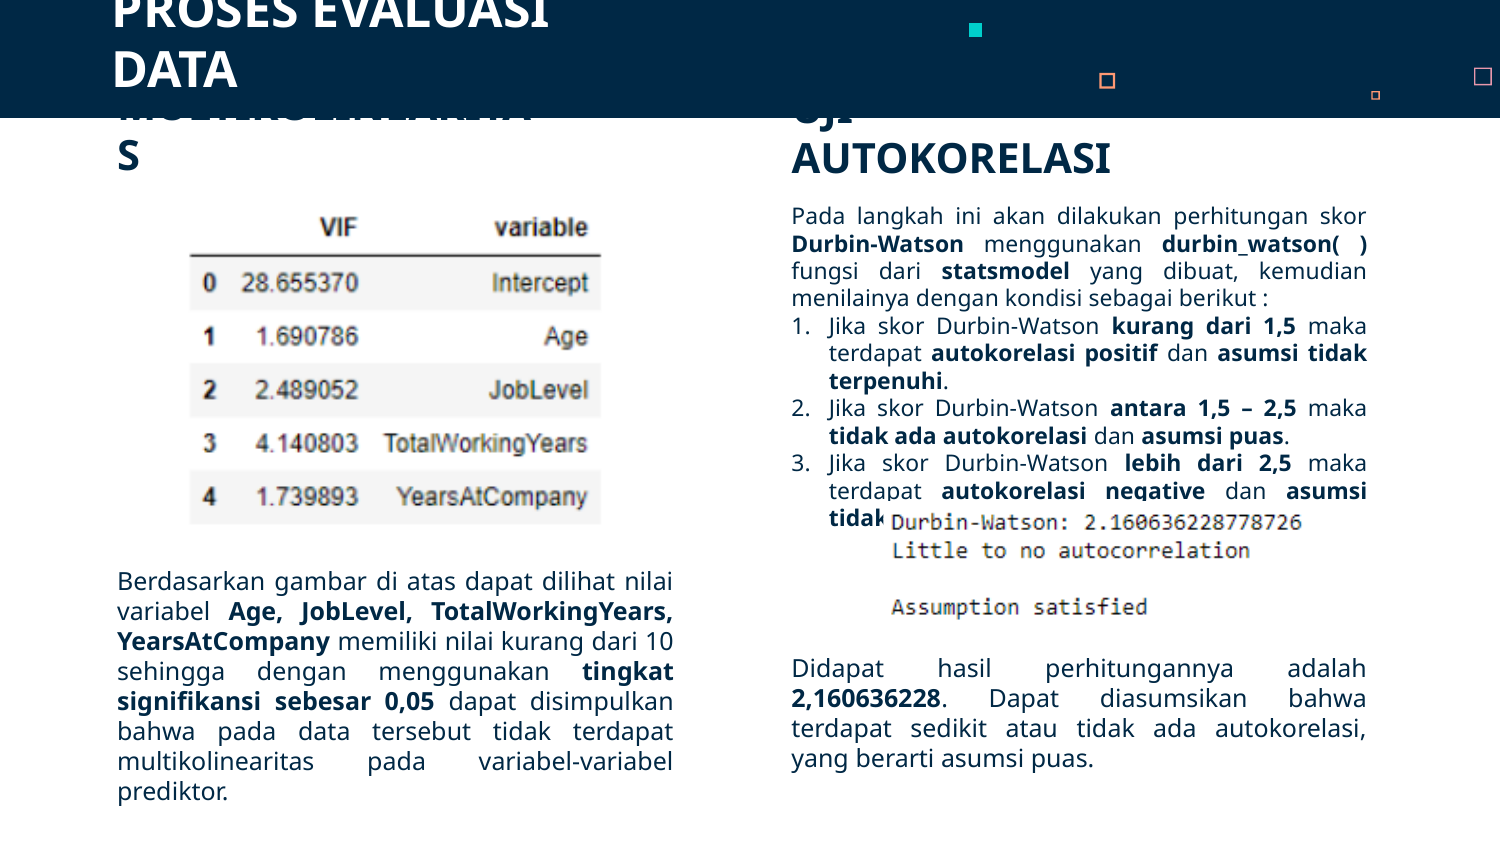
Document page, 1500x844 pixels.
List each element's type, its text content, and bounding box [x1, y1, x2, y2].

picture [883, 500, 1317, 634]
text_box Didapat hasil perhitungannya adalah 2,160636228. Dapat diasumsikan bahwa terdapat sedikit atau tidak ada autokorelasi, yang berarti asumsi puas. [776, 645, 1383, 781]
picture [179, 193, 614, 536]
text_box [0, 118, 1500, 844]
text_box Pada langkah ini akan dilakukan perhitungan skor Durbin-Watson menggunakan durbin_watson( ) fungsi dari statsmodel yang dibuat, kemudian menilainya dengan kondisi sebagai berikut : Jika skor Durbin-Watson kurang dari 1,5 maka terdapat autokorelasi positif dan asumsi tidak terpenuhi. Jika skor Durbin-Watson antara 1,5 – 2,5 maka tidak ada autokorelasi dan asumsi puas. Jika skor Durbin-Watson lebih dari 2,5 maka terdapat autokorelasi negative dan asumsi tidak puas. [776, 194, 1383, 539]
title UJI MULTIKOLINEARITAS [101, 113, 566, 195]
subtitle Berdasarkan gambar di atas dapat dilihat nilai variabel Age, JobLevel, TotalWorkingYears, YearsAtCompany memiliki nilai kurang dari 10 sehingga dengan menggunakan tingkat signifikansi sebesar 0,05 dapat disimpulkan bahwa pada data tersebut tidak terdapat multikolinearitas pada variabel-variabel prediktor. [101, 550, 690, 759]
title UJI AUTOKORELASI [776, 124, 1148, 194]
text_box PROSES EVALUASI DATA [96, 17, 659, 113]
